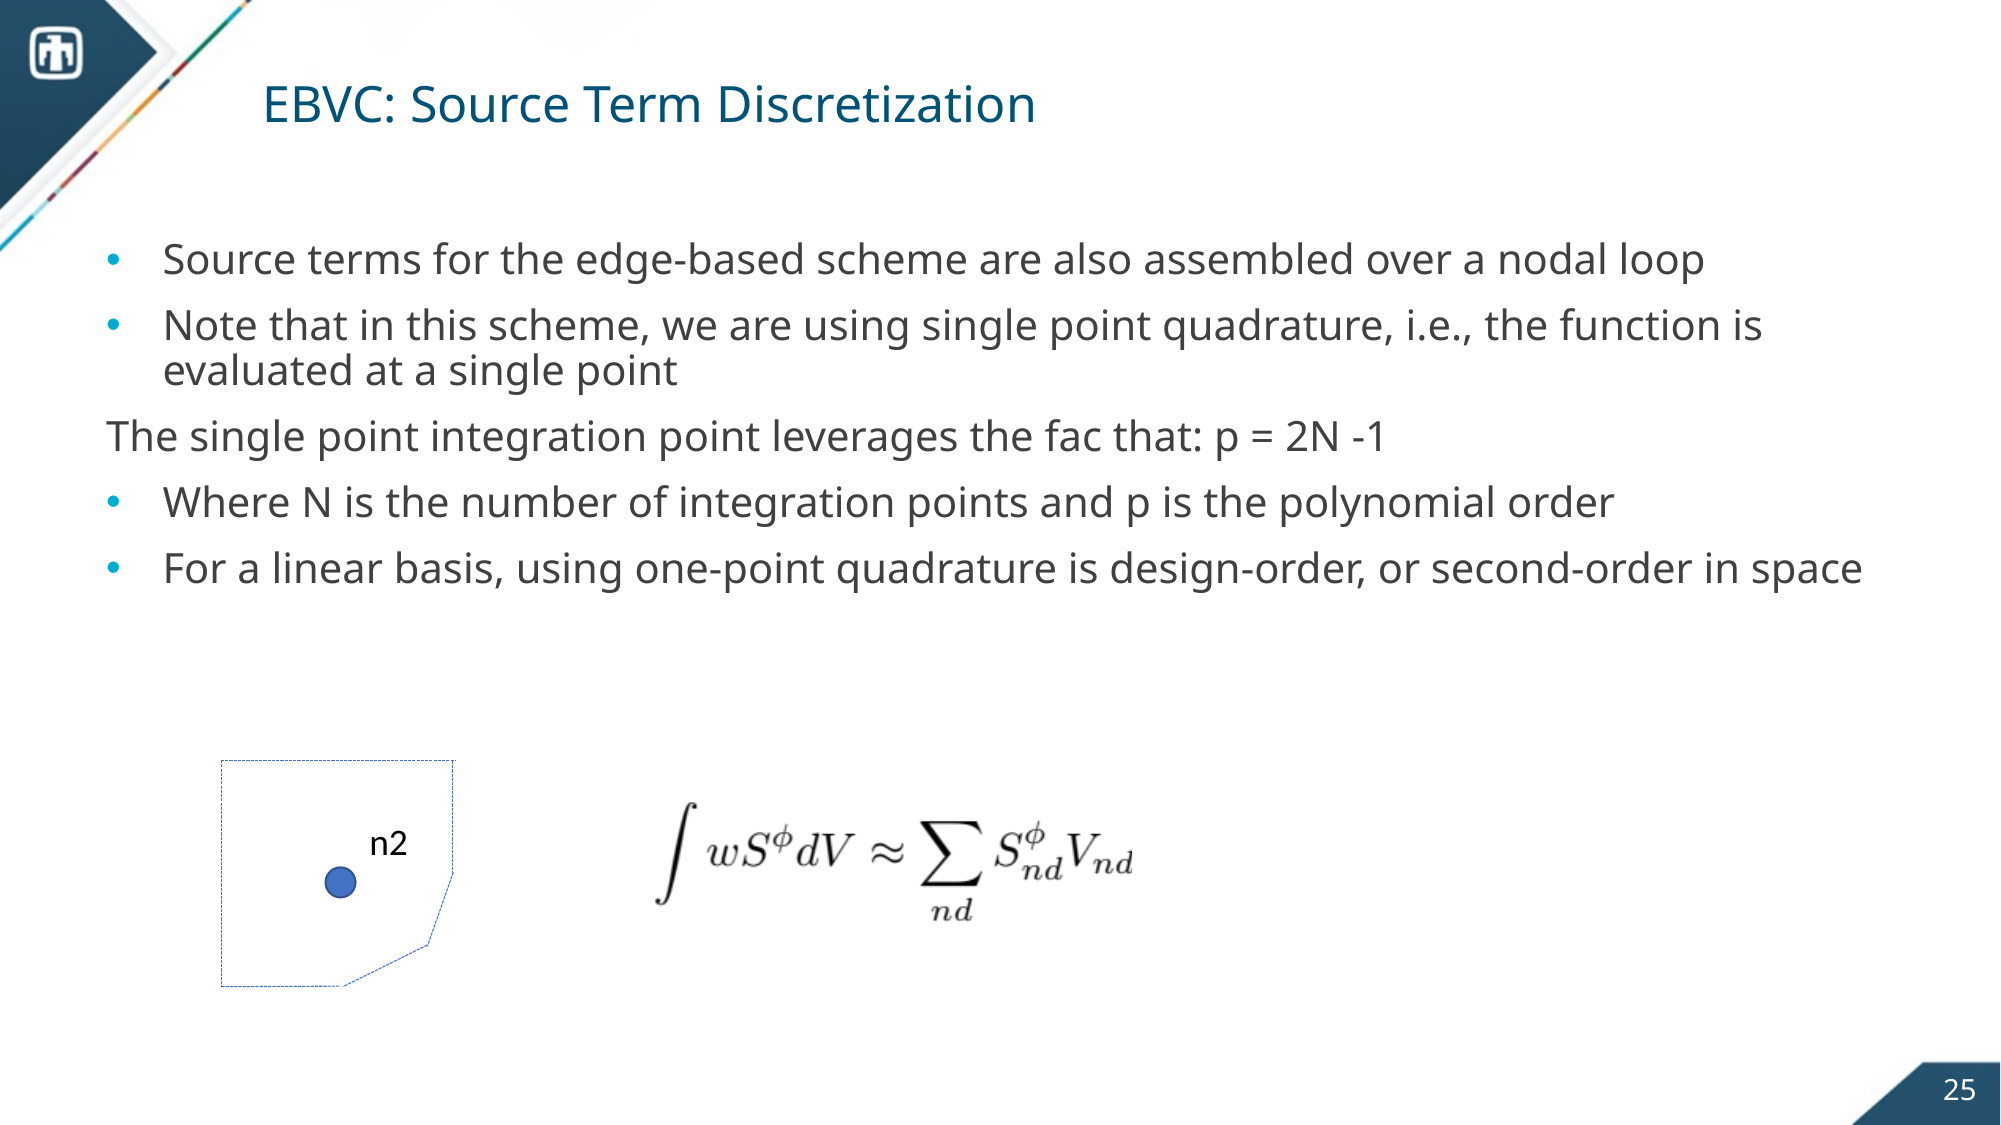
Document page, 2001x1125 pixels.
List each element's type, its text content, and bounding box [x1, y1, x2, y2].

list Source terms for the edge-based scheme are also assembled over a nodal loop Note that in this scheme, we are using single point quadrature, i.e., the function is evaluated at a single point The single point integration point leverages the fac that: p = 2N -1 Where N is the number of integration points and p is the polynomial order For a linear basis, using one-point quadrature is design-order, or second-order in space [106, 231, 1919, 988]
picture [0, 0, 2001, 1125]
title EBVC: Source Term Discretization [262, 42, 1919, 170]
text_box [220, 760, 455, 988]
slide_number 25 [1919, 1061, 2000, 1122]
